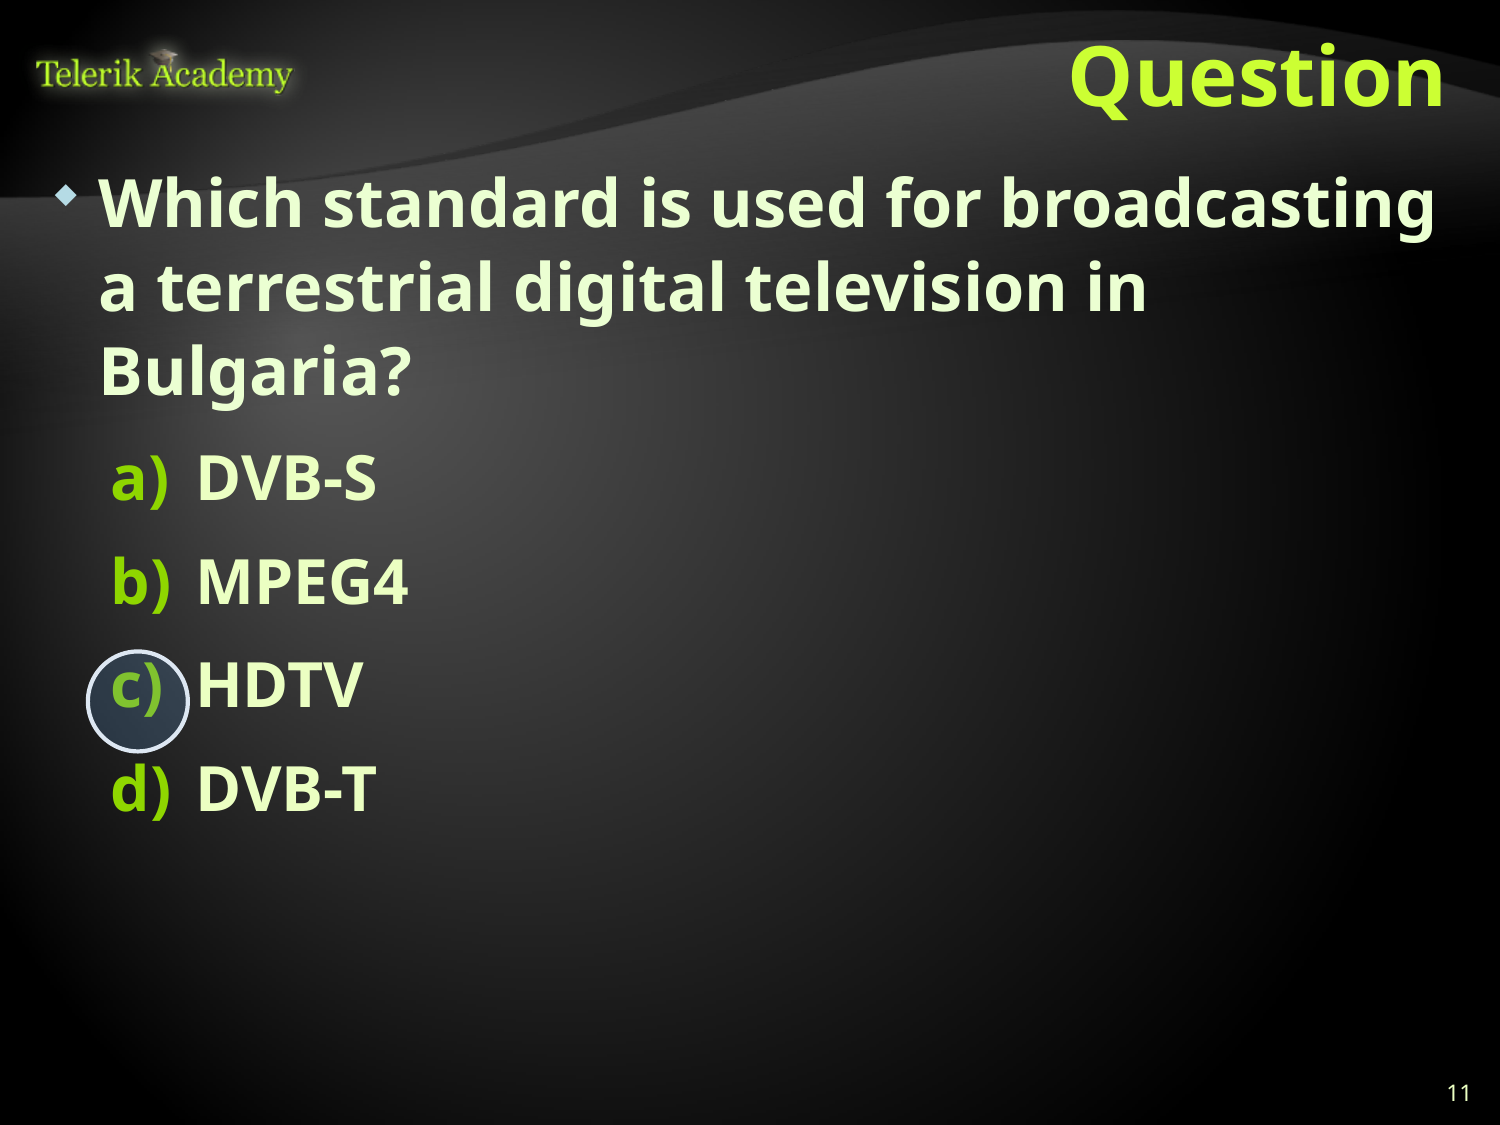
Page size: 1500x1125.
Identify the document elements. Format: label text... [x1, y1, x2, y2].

picture [0, 0, 1500, 1125]
title Question [300, 12, 1463, 149]
list Which standard is used for broadcasting a terrestrial digital television in Bulgaria? DVB-S MPEG4 HDTV DVB-T [37, 149, 1463, 1075]
slide_number 11 [1412, 1074, 1488, 1113]
text_box [85, 649, 190, 754]
